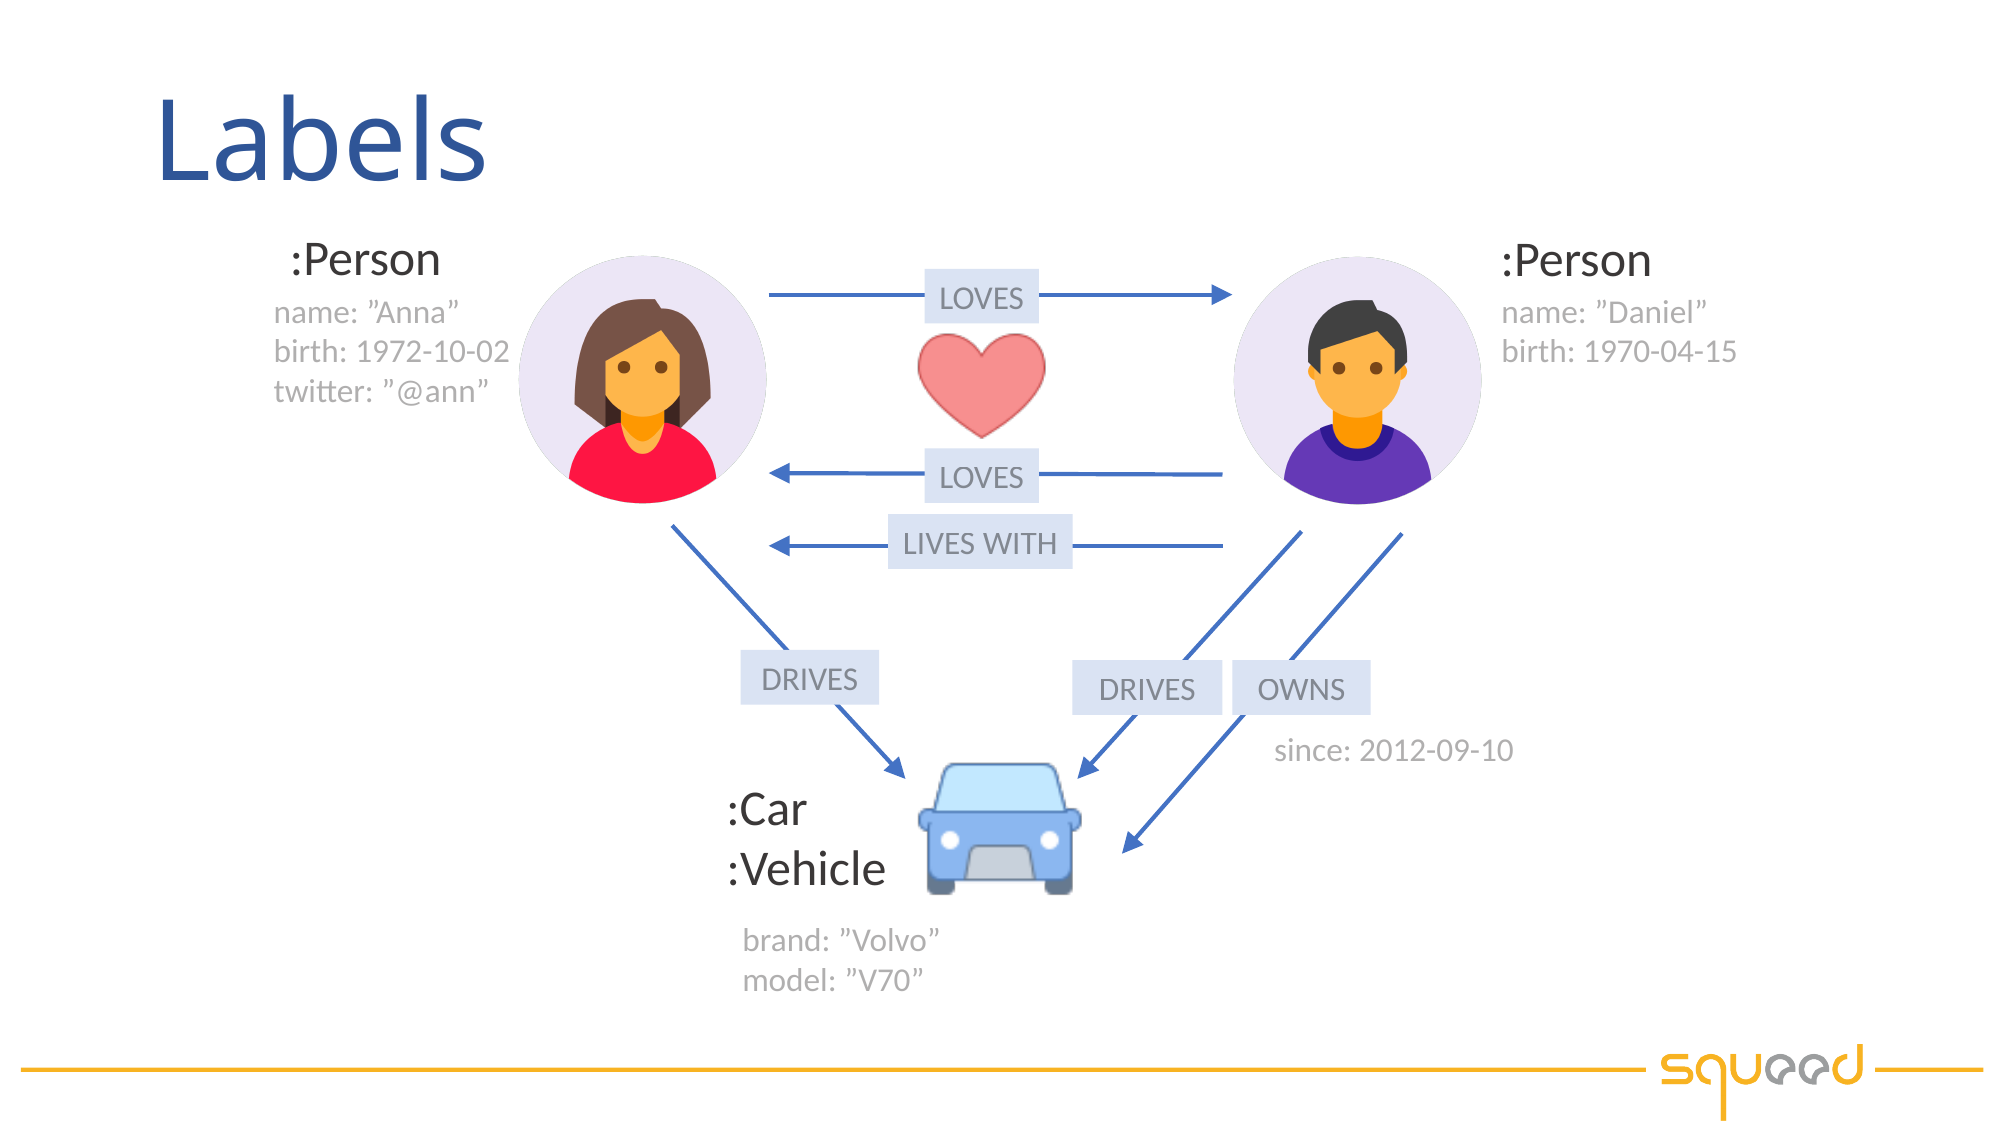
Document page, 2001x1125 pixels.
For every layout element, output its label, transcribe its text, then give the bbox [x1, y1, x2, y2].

text_box since: 2012-09-10 [1403, 720, 1529, 776]
picture [910, 739, 1091, 920]
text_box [768, 448, 1223, 504]
picture [1661, 1044, 1863, 1121]
text_box :Car [711, 779, 823, 828]
text_box :Person [274, 217, 470, 293]
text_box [768, 268, 1233, 325]
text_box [1072, 531, 1302, 779]
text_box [1122, 533, 1403, 854]
text_box :Person [1485, 219, 1668, 295]
text_box brand: ”Volvo” model: ”V70” [727, 910, 987, 1006]
text_box name: ”Anna” birth: 1972-10-02 twitter: ”@ann” [258, 282, 494, 417]
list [914, 325, 1049, 448]
picture [494, 231, 791, 528]
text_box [768, 514, 1223, 570]
picture [1209, 232, 1506, 529]
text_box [672, 525, 906, 779]
title Labels [137, 59, 1863, 229]
text_box name: ”Daniel” birth: 1970-04-15 [1506, 282, 1753, 377]
text_box :Vehicle [711, 828, 902, 904]
